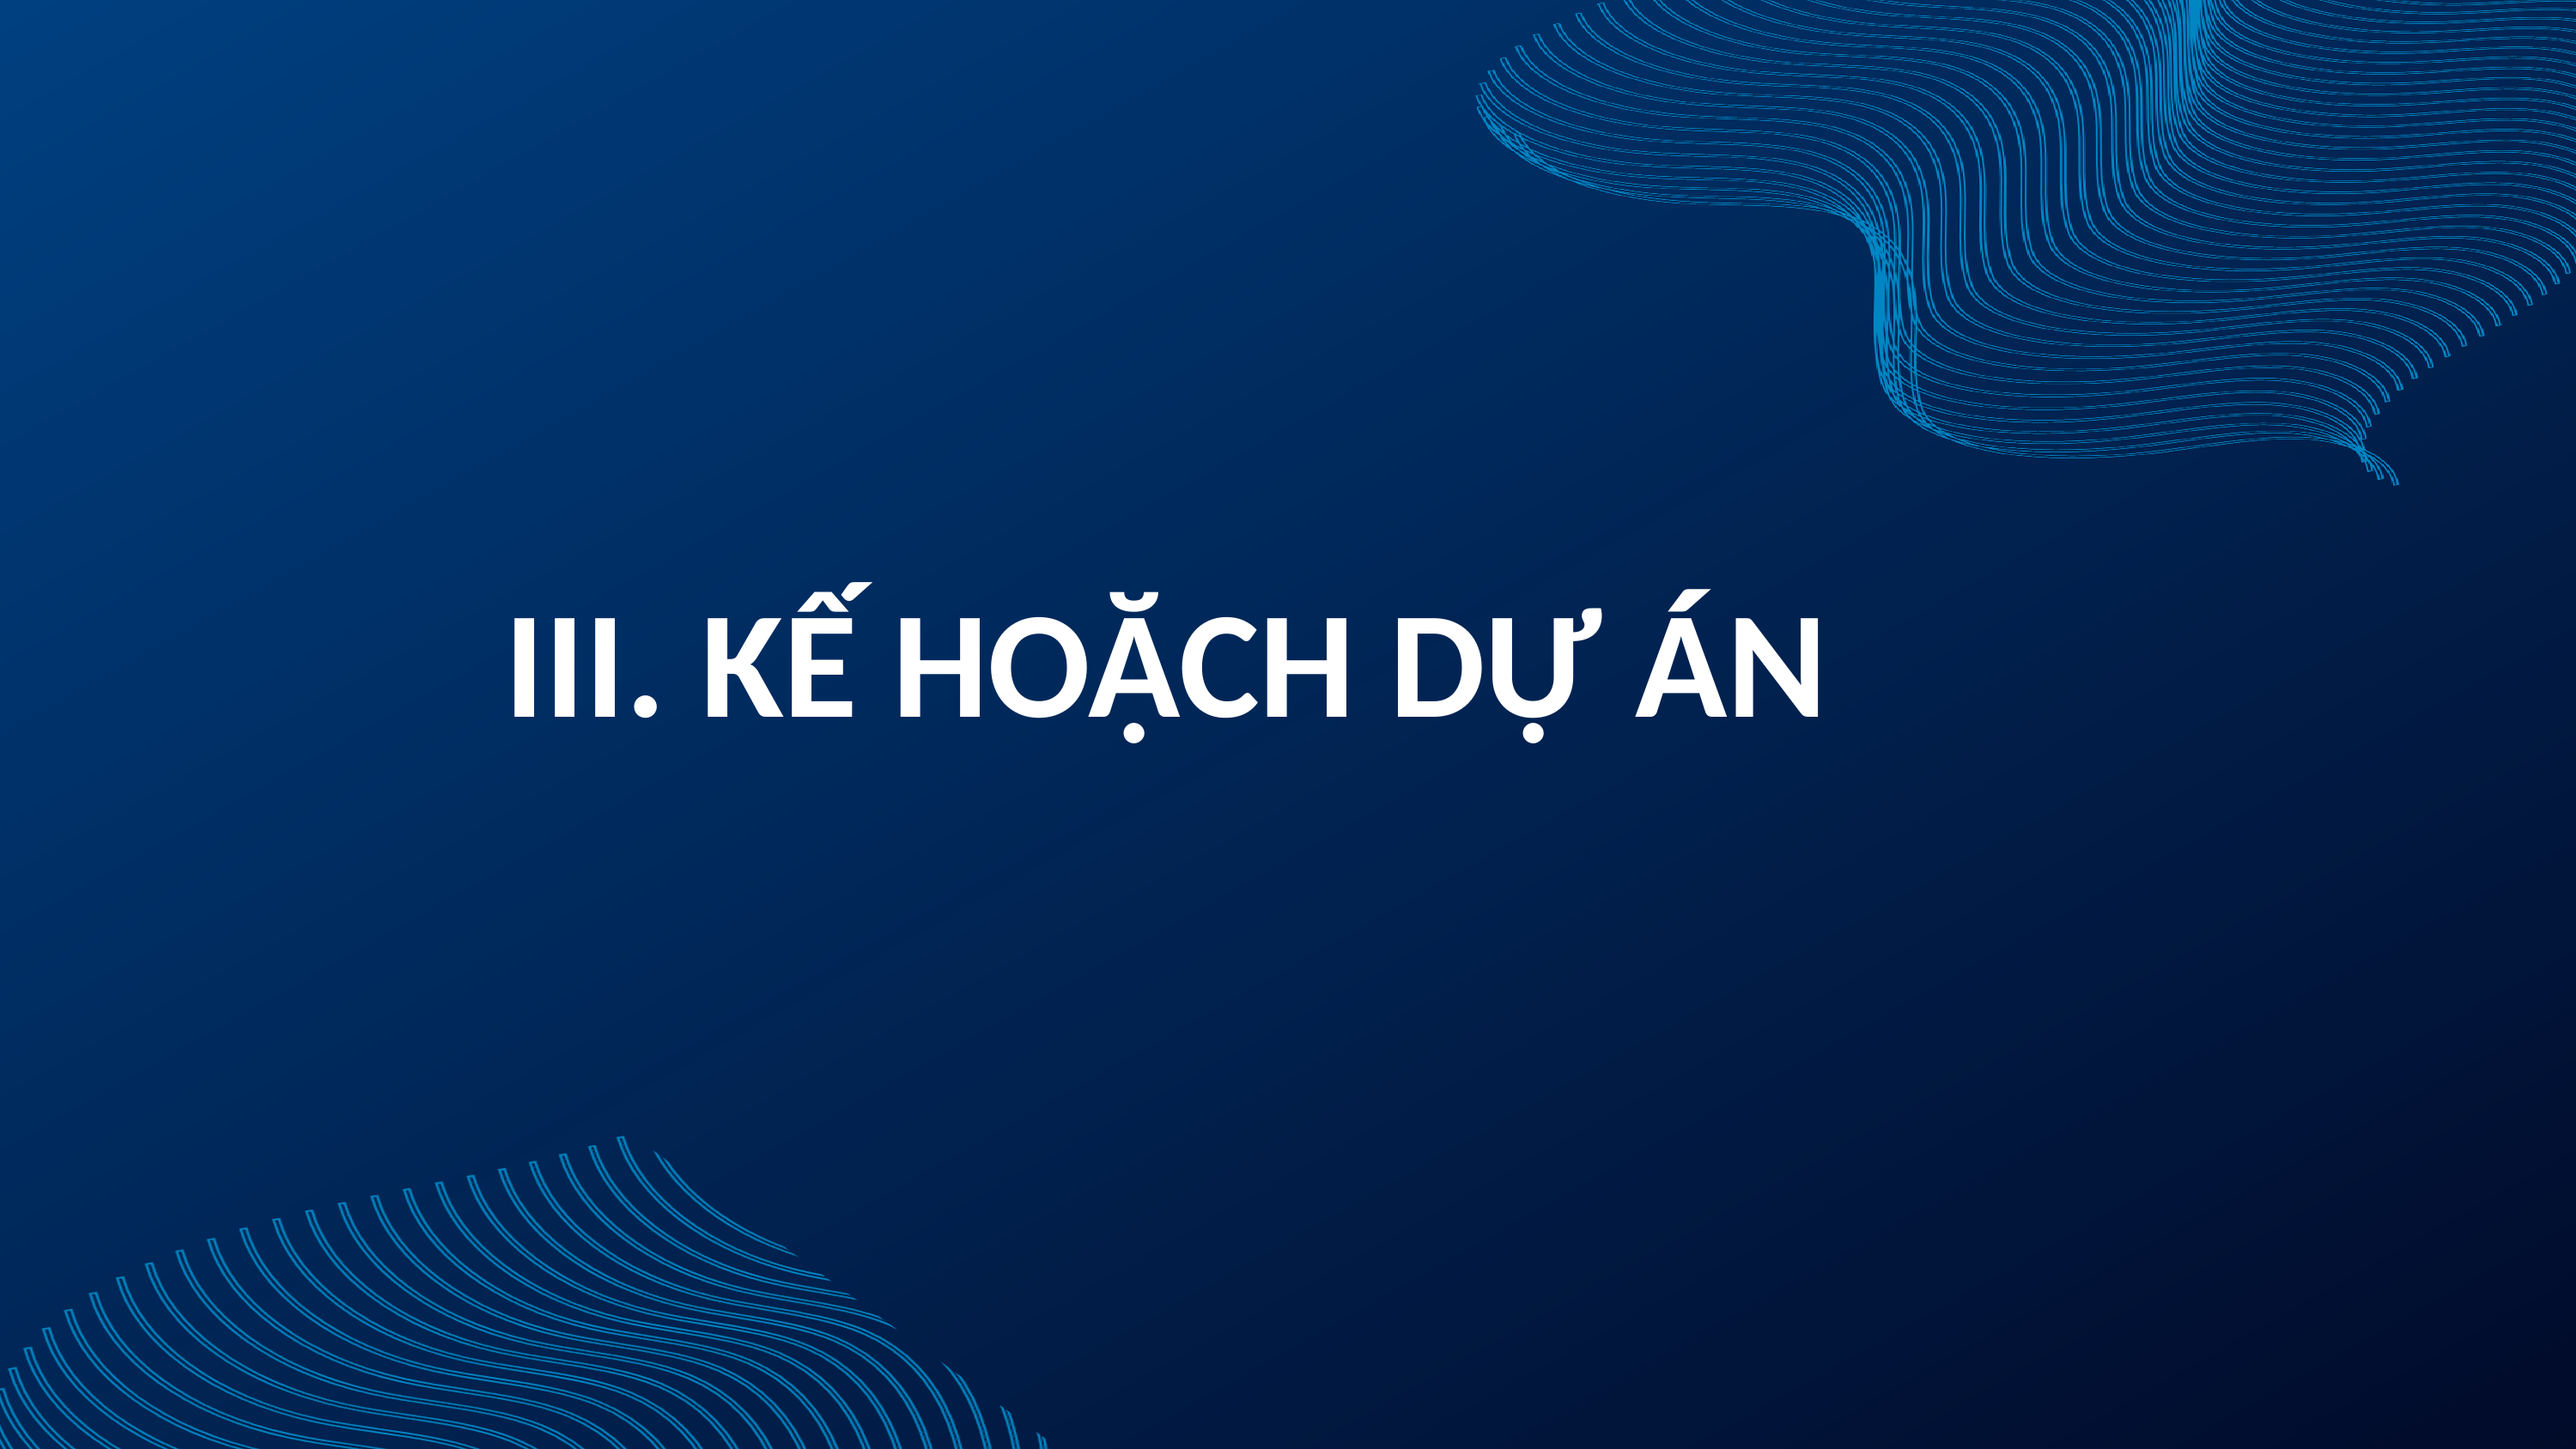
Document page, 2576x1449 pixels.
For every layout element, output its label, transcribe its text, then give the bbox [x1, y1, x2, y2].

text_box [0, 794, 1060, 1449]
text_box [1475, 0, 2576, 486]
text_box III. KẾ HOẶCH DỰ ÁN [504, 565, 2137, 749]
text_box [0, 0, 2576, 1449]
